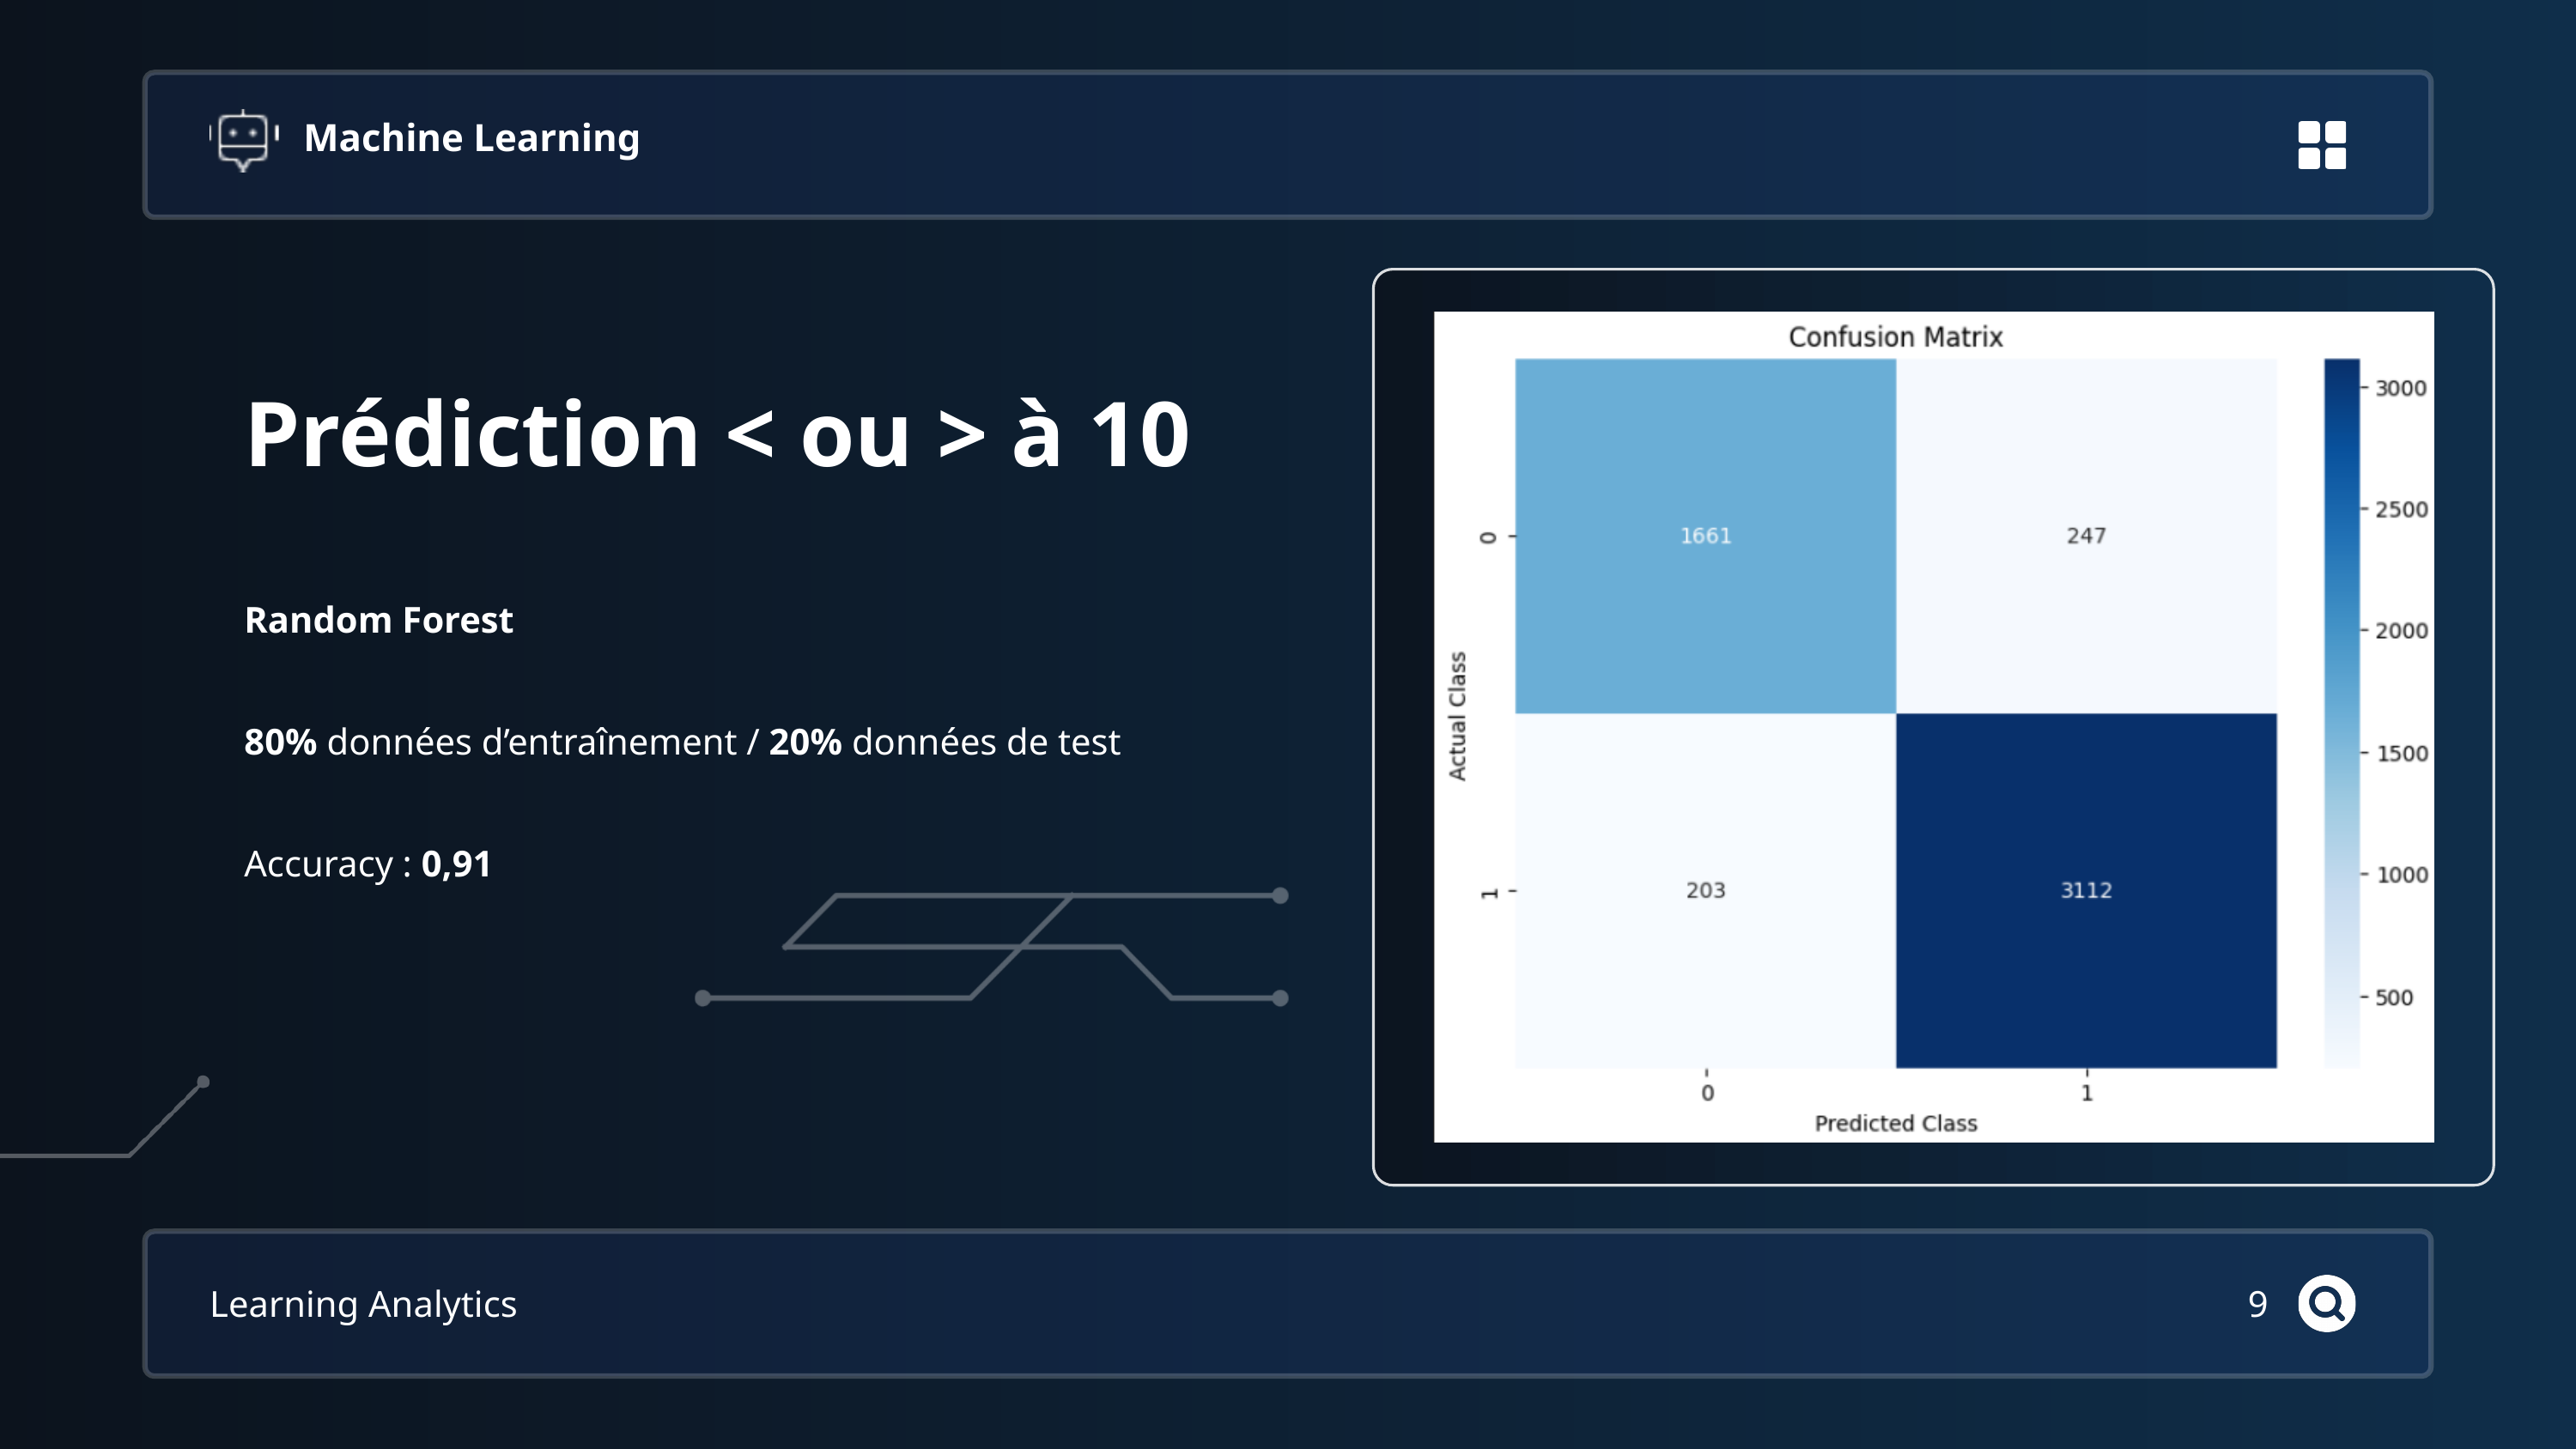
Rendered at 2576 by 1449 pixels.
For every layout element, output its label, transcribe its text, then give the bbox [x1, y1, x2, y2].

text_box [0, 1075, 210, 1227]
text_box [1373, 269, 2494, 1185]
text_box Prédiction < ou > à 10 [244, 388, 1323, 485]
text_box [144, 1231, 2432, 1377]
text_box Random Forest 80% données d’entraînement / 20% données de test Accuracy : 0,91 [244, 579, 1241, 1005]
text_box [695, 887, 1289, 1008]
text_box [144, 72, 2432, 218]
